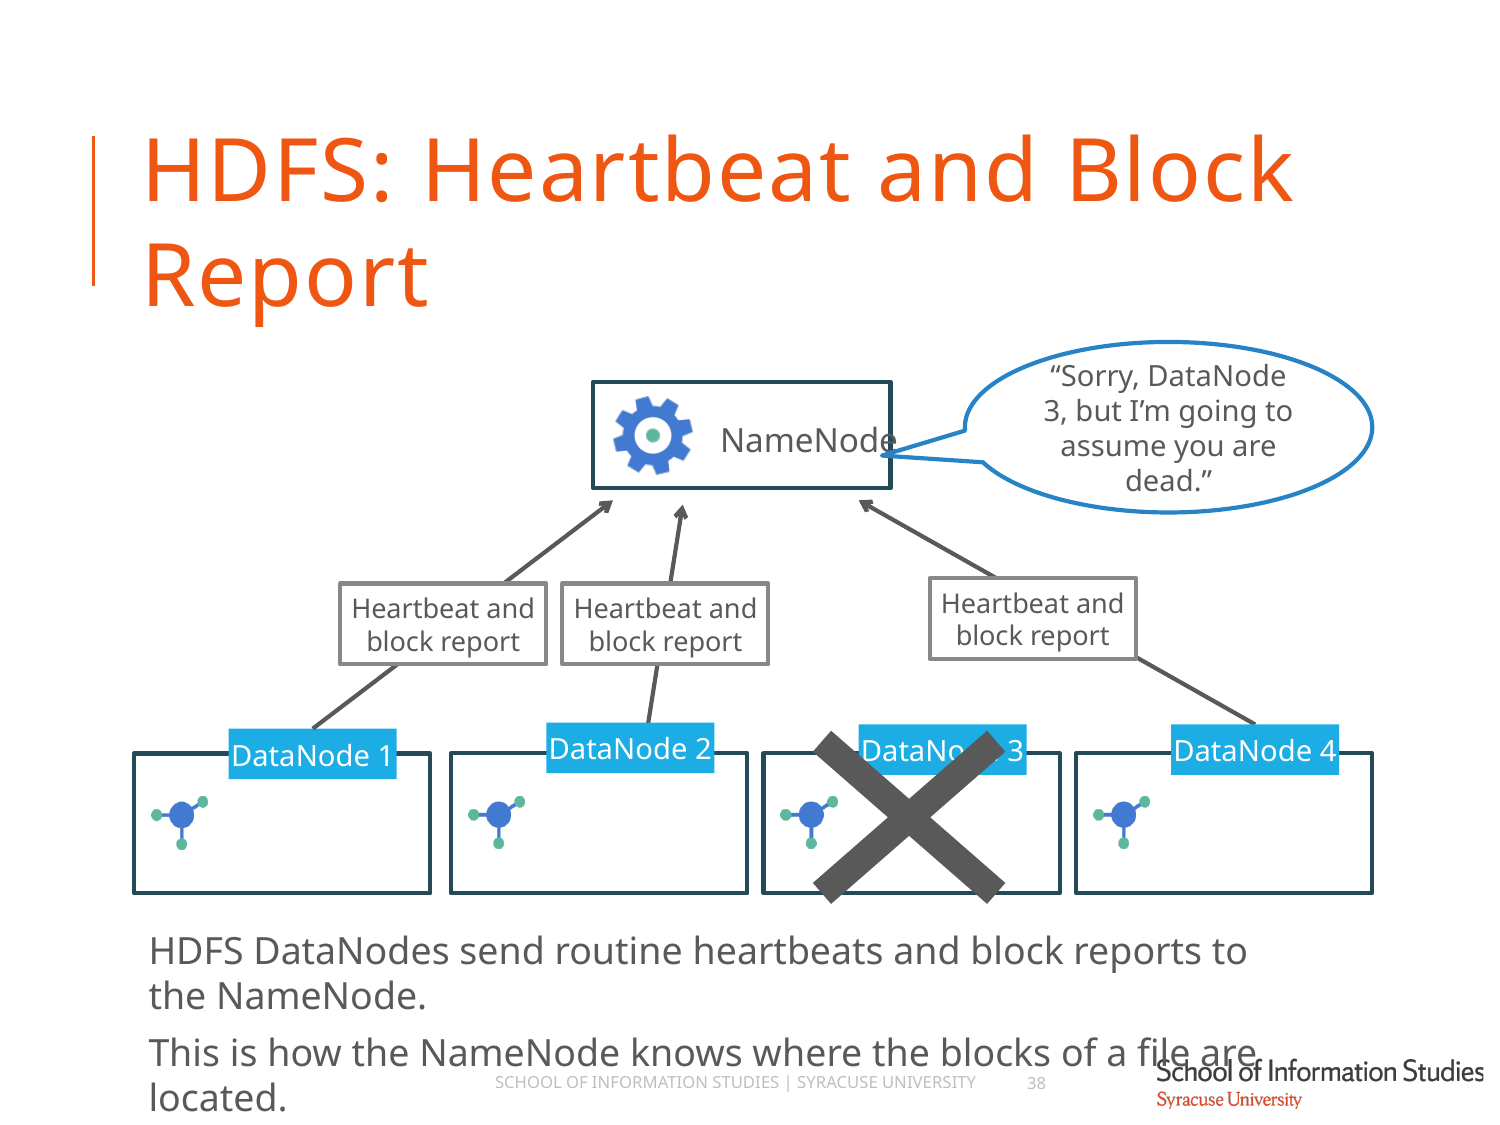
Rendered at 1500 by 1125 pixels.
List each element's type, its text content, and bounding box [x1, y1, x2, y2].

picture [467, 792, 525, 854]
text_box Heartbeat and block report [620, 583, 639, 665]
footer School of Information Studies | Syracuse University [283, 1061, 993, 1106]
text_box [312, 500, 614, 729]
text_box “Sorry, DataNode 3, but I’m going to assume you are dead.” [897, 341, 1373, 503]
text_box DataNode 1 [228, 728, 397, 748]
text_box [592, 381, 891, 489]
slide_number 38 [1012, 1061, 1149, 1107]
text_box [451, 753, 748, 894]
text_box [763, 724, 1061, 894]
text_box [646, 504, 683, 731]
text_box Heartbeat and block report [688, 583, 769, 665]
text_box DataNode 2 [546, 722, 715, 774]
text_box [1075, 724, 1373, 894]
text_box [133, 753, 431, 894]
list HDFS DataNodes send routine heartbeats and block reports to the NameNode. This is how the NameNode knows where the blocks of a file are located. [126, 919, 1322, 1035]
title HDFS: Heartbeat and Block Report [126, 96, 1322, 342]
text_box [858, 500, 1256, 725]
